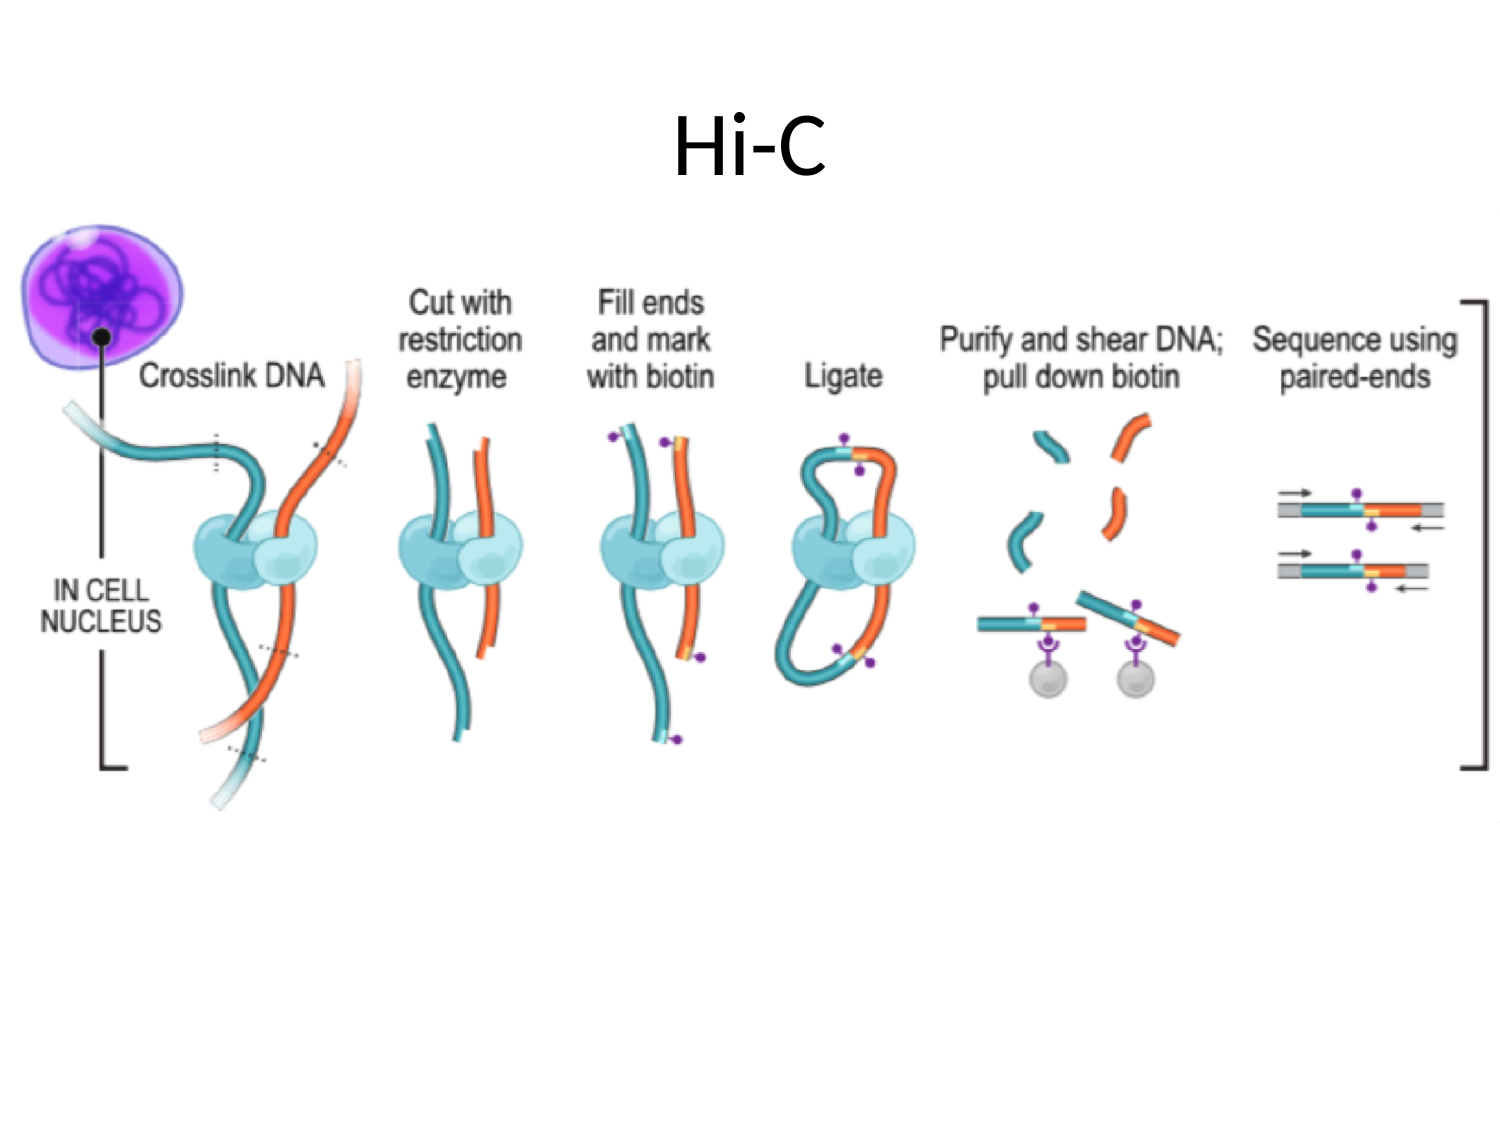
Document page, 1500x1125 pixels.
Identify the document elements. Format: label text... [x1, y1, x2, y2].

title Hi-C [75, 45, 1425, 213]
picture [0, 214, 1500, 822]
